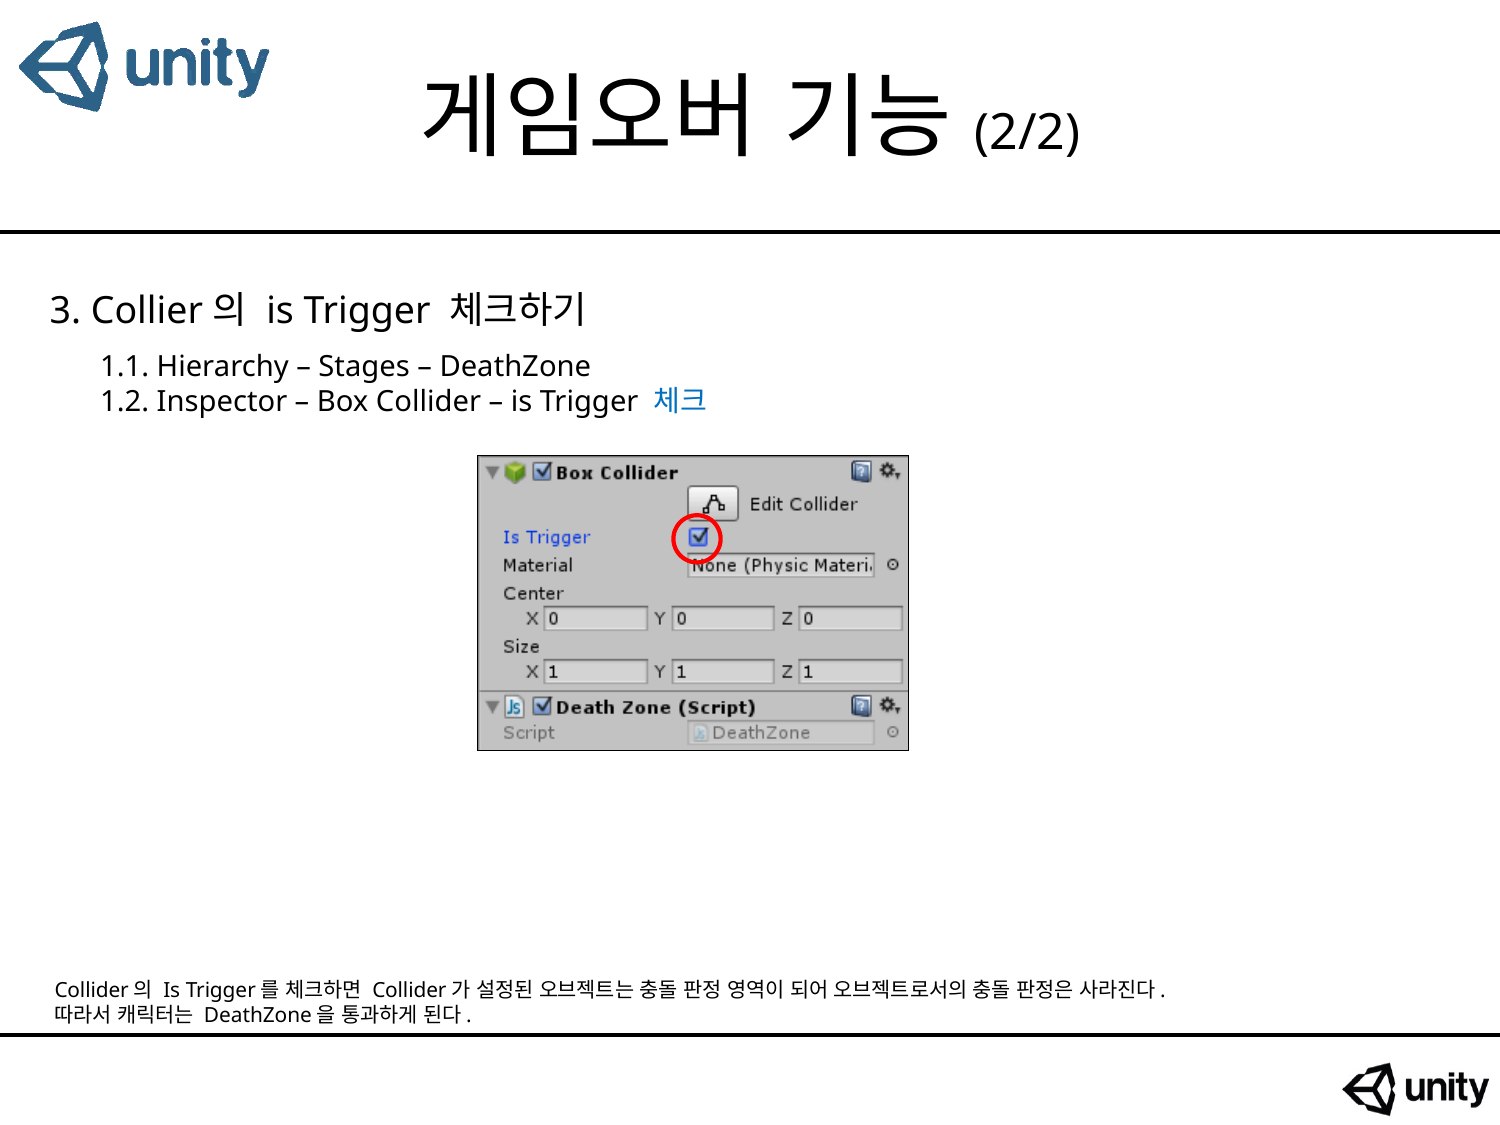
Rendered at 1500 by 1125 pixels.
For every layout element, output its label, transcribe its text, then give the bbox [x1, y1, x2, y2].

text_box 1.1. Hierarchy – Stages – DeathZone 1.2. Inspector – Box Collider – is Trigger 체크 [85, 339, 723, 425]
picture [8, 14, 290, 125]
title 게임오버 기능(2/2) [75, 19, 1425, 207]
picture [1336, 1058, 1500, 1123]
picture [477, 455, 909, 751]
text_box 3. Collier의 is Trigger 체크하기 [34, 278, 603, 339]
text_box Collider의 Is Trigger를 체크하면 Collider가 설정된 오브젝트는 충돌 판정 영역이 되어 오브젝트로서의 충돌 판정은 사라진다. 따라서 캐릭터는 DeathZone을 통과하게 된다. [39, 969, 1181, 1034]
